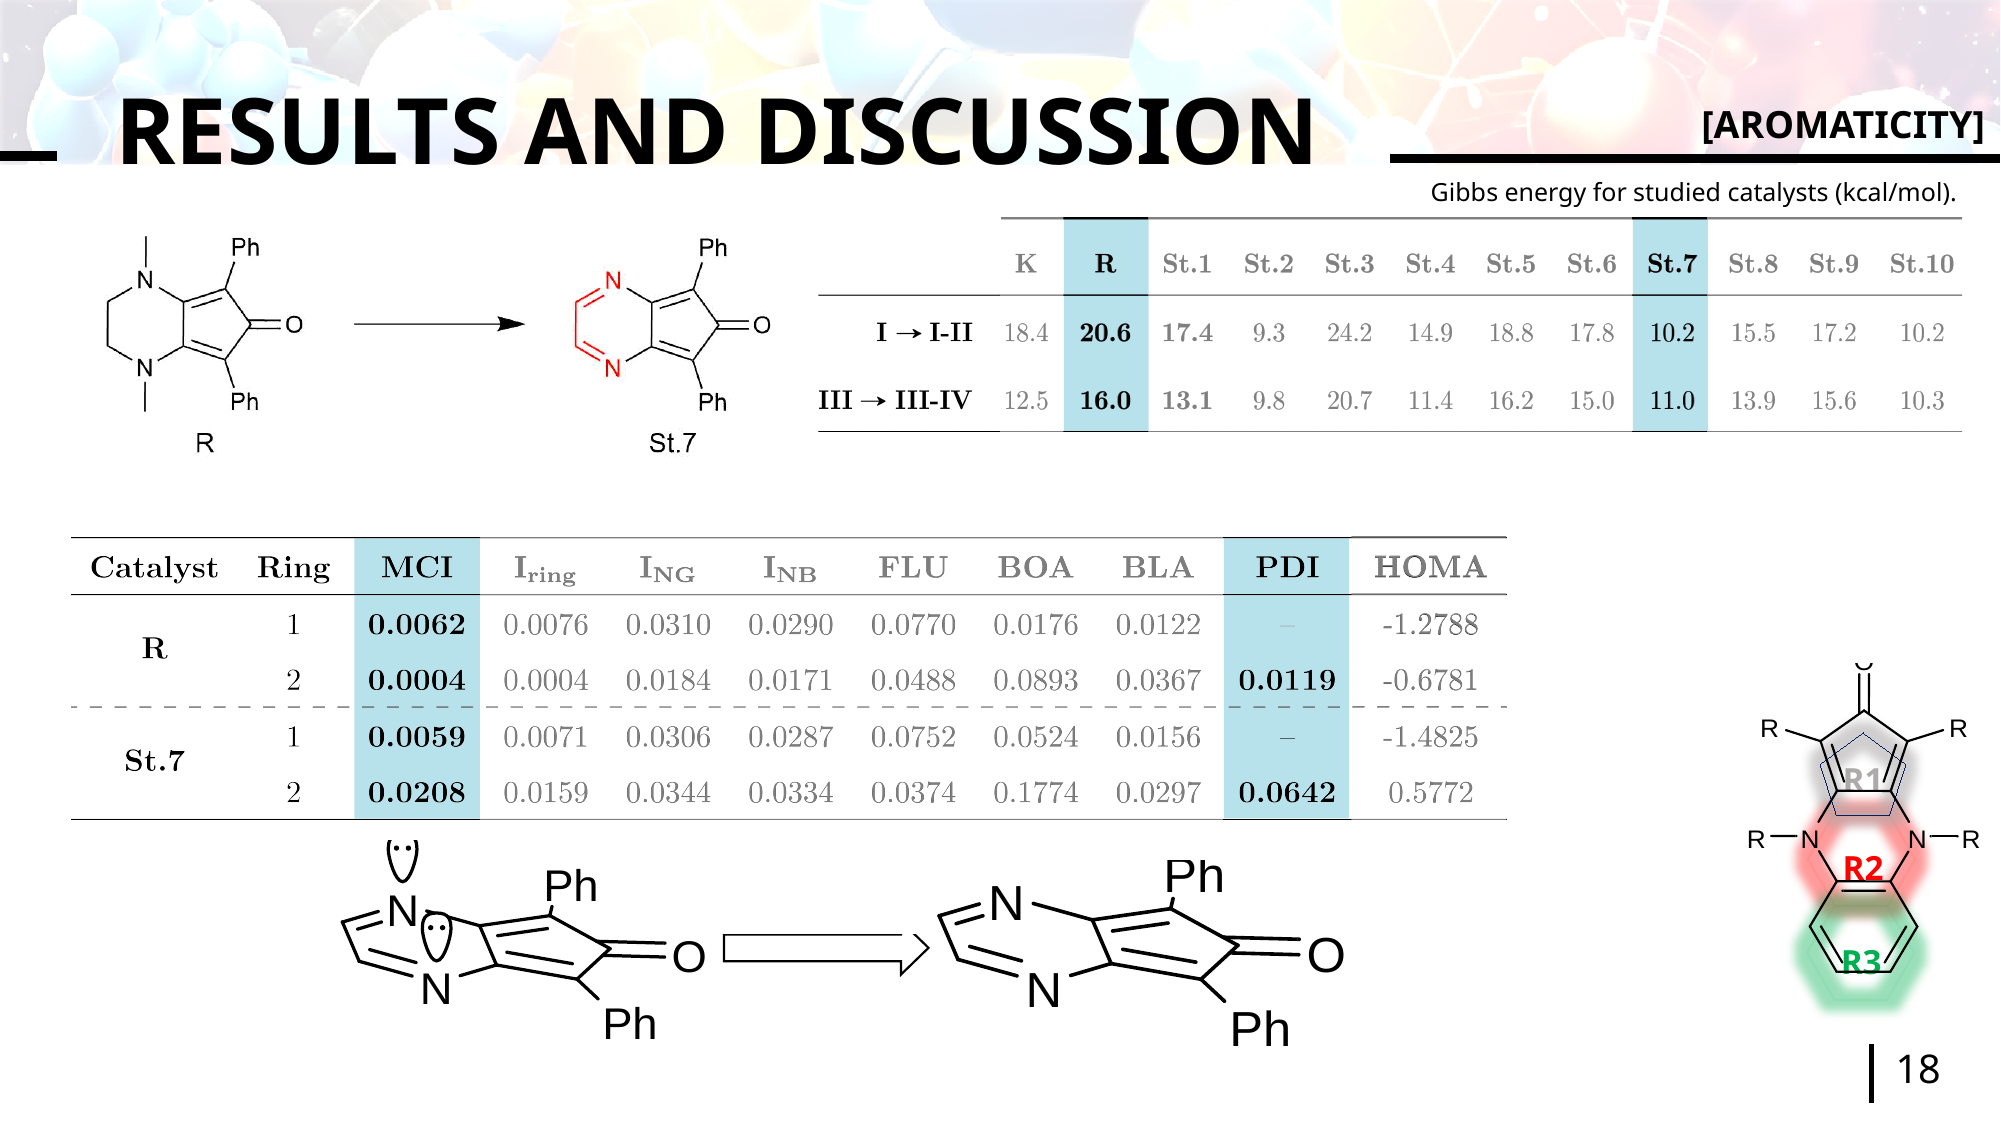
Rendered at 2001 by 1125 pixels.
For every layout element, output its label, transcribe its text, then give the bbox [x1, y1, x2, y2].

text_box [AROMATICITY] [1407, 93, 2000, 154]
picture [71, 536, 1507, 820]
list 18 [1850, 1043, 1987, 1098]
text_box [1739, 663, 1987, 1013]
text_box Gibbs energy for studied catalysts (kcal/mol). [962, 169, 1973, 214]
picture [818, 217, 1963, 432]
title RESULTS AND DISCUSSION [100, 66, 1826, 205]
picture [100, 229, 778, 466]
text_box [333, 840, 1352, 1073]
